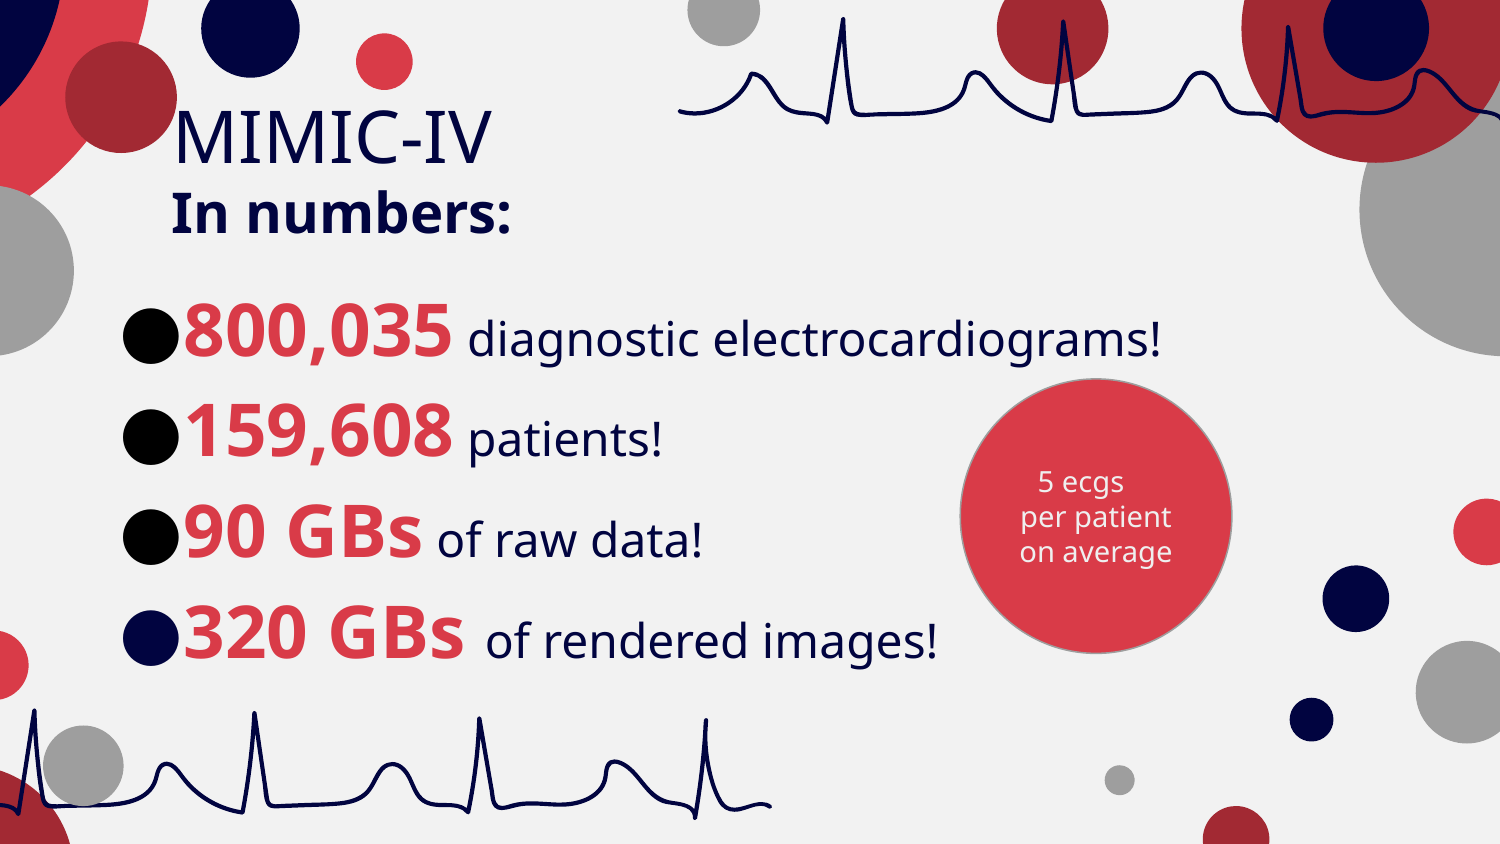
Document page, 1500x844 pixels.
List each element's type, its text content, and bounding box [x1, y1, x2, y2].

text_box In numbers: 800,035 diagnostic electrocardiograms! 159,608 patients! 90 GBs of raw data! 320 GBs of rendered images! [81, 152, 1328, 692]
text_box MIMIC-IV [48, 75, 542, 193]
text_box 5 ecgs per patient on average [960, 378, 1232, 654]
